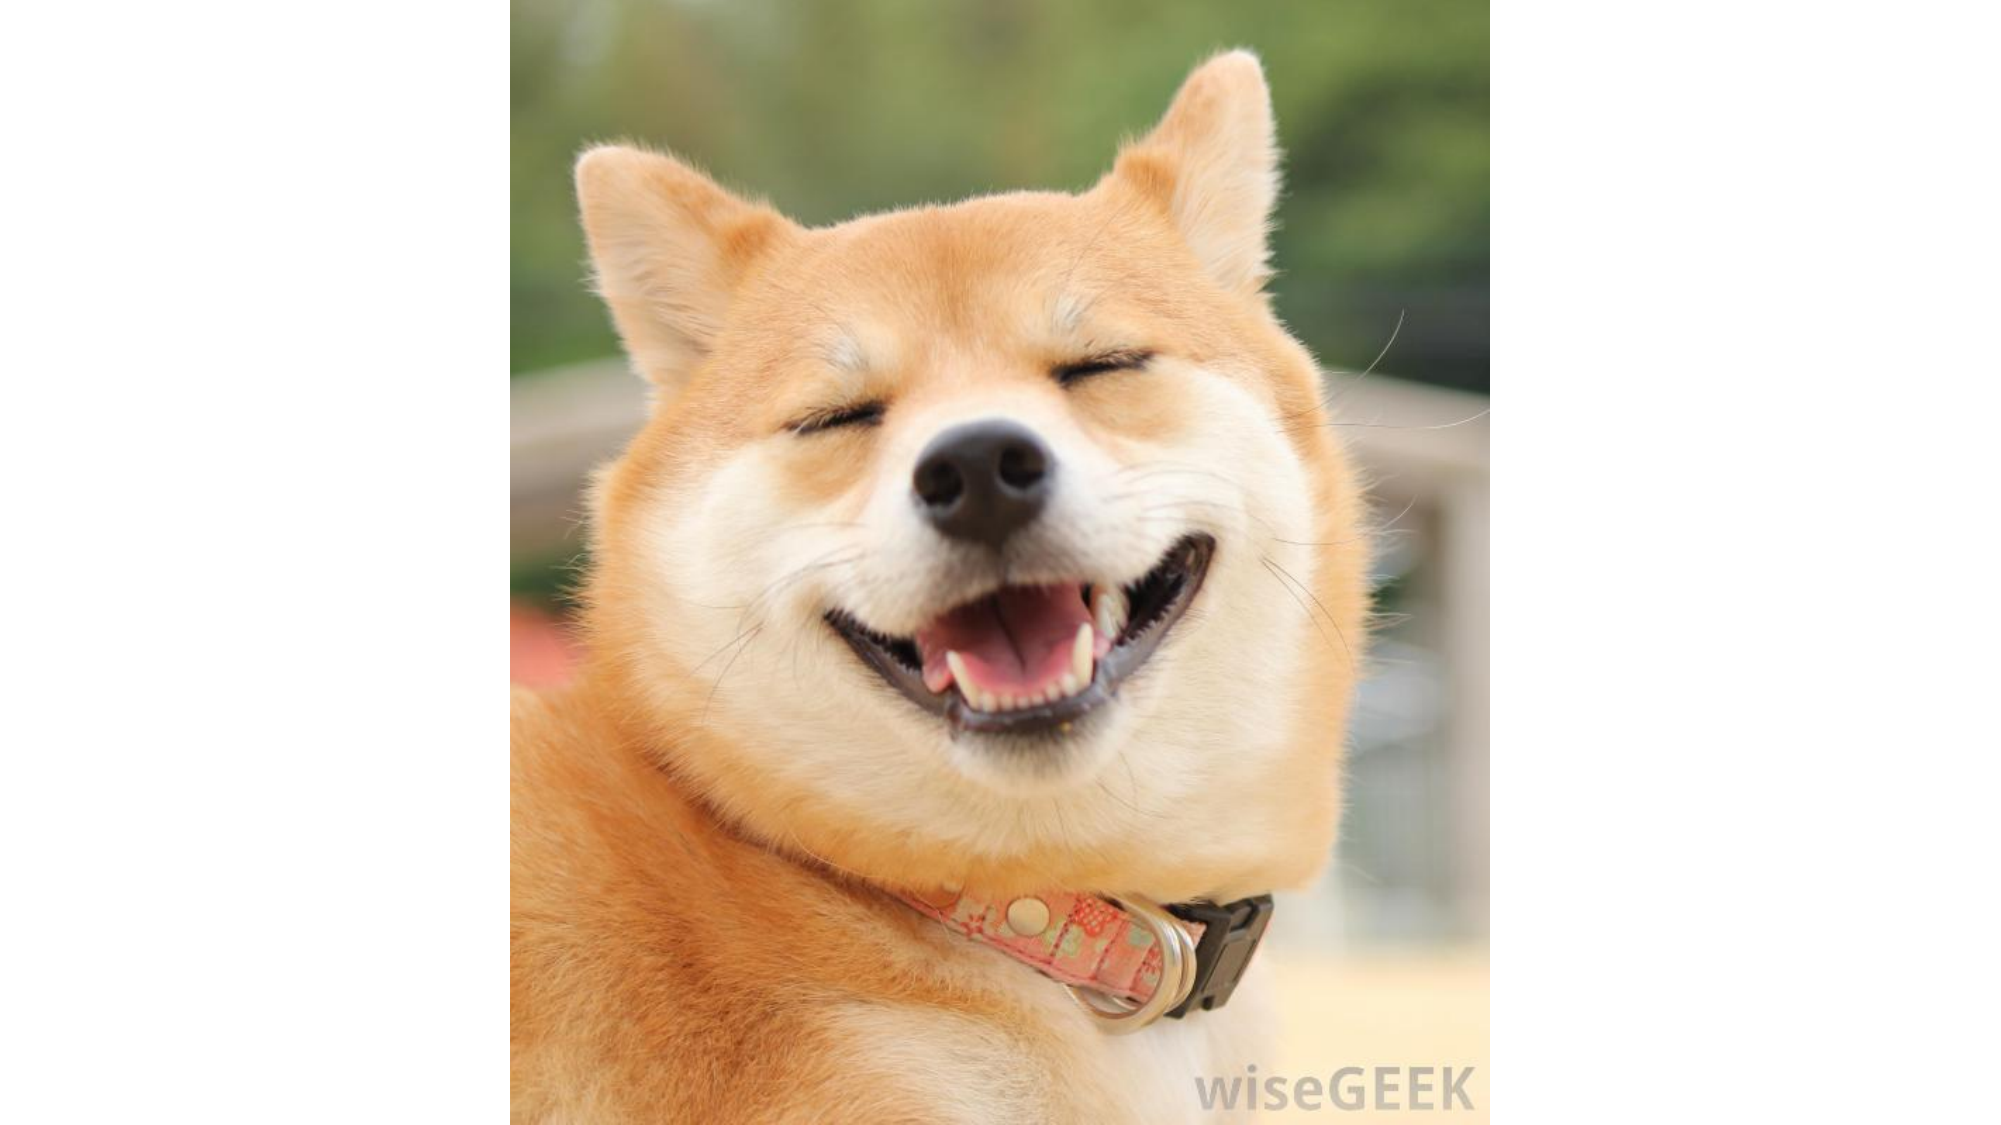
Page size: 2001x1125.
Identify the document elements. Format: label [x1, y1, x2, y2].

picture [510, 0, 1490, 1125]
